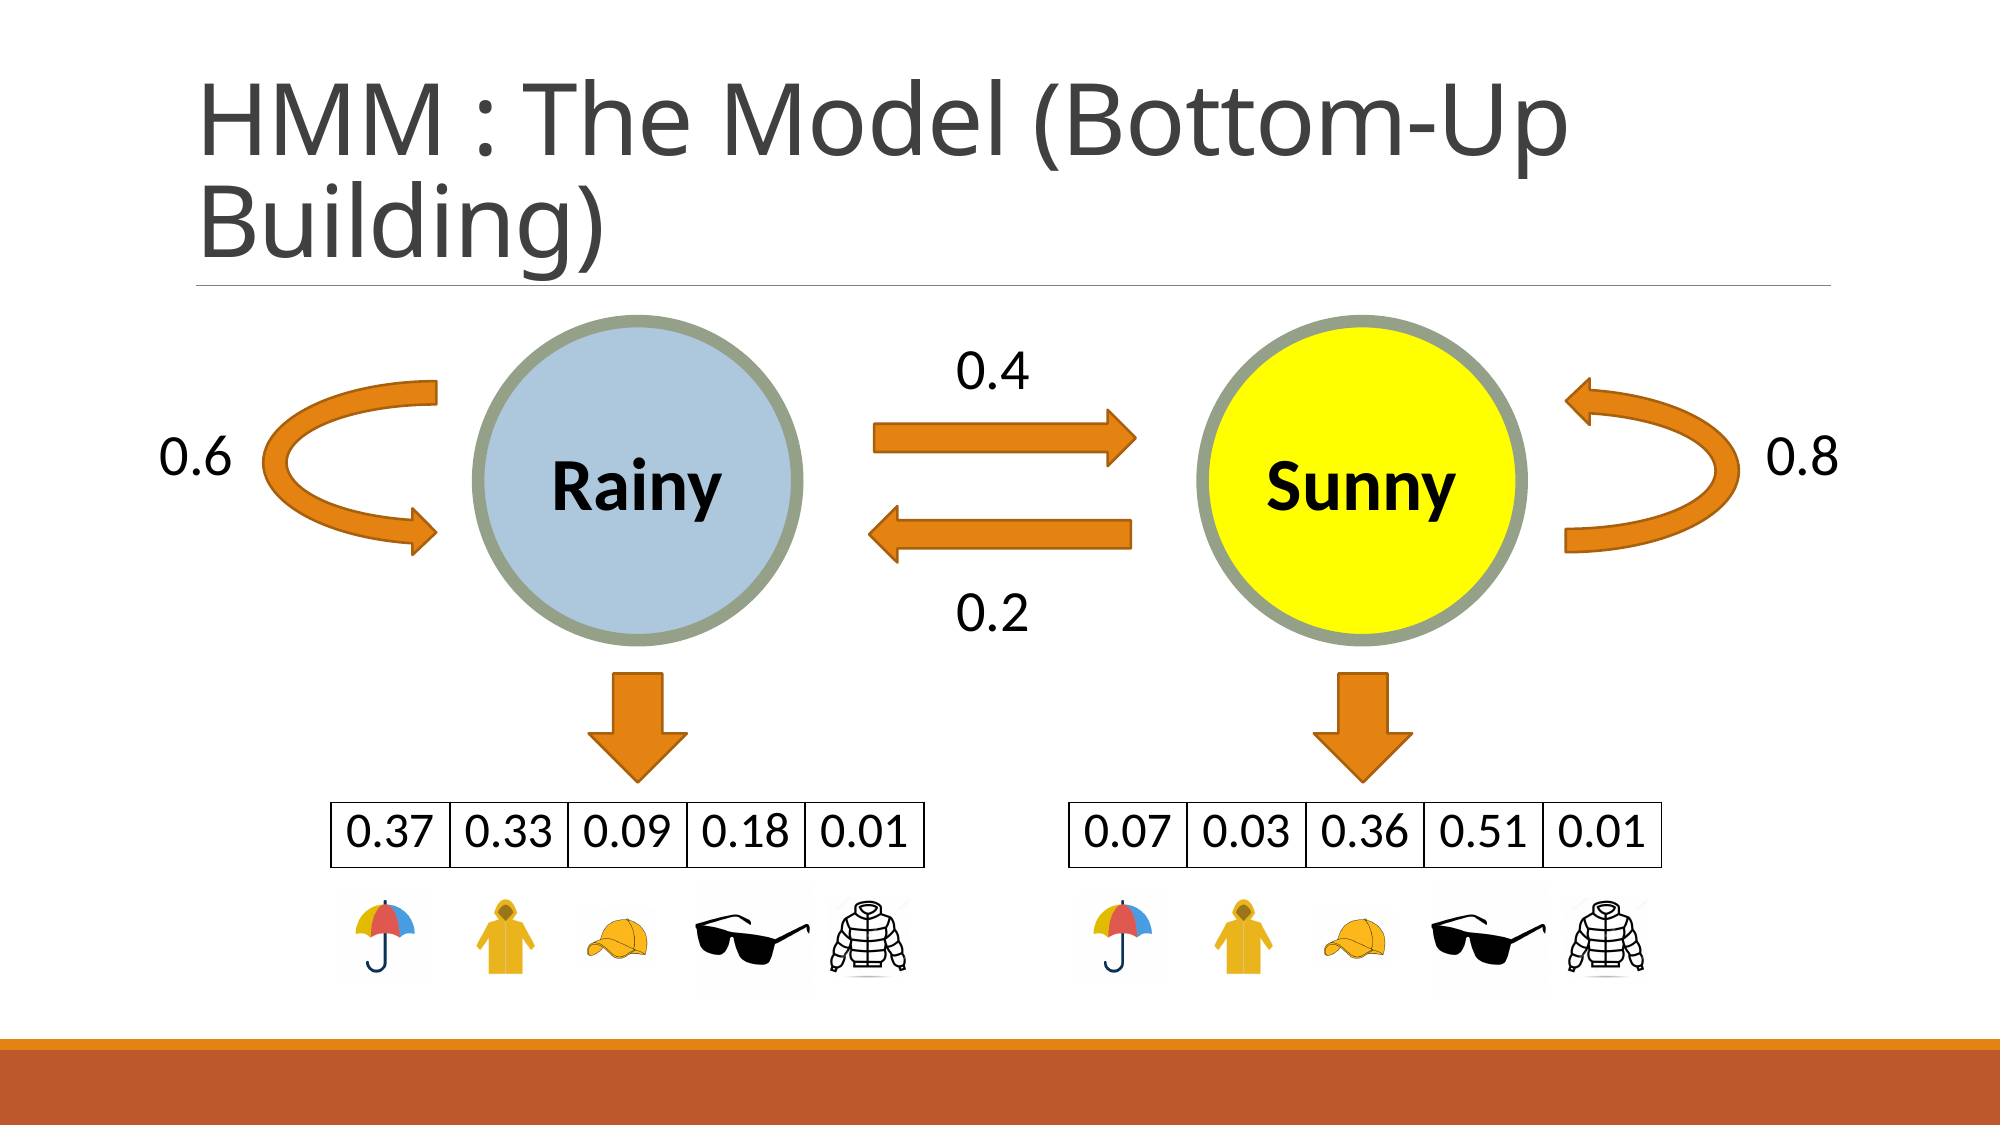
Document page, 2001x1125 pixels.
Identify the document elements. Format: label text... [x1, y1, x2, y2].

table_header 0.36 [1307, 803, 1423, 867]
table_header 0.37 [332, 803, 449, 867]
table_header 0.01 [806, 803, 923, 867]
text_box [143, 368, 622, 557]
table_header 0.07 [1070, 803, 1186, 867]
picture [827, 896, 911, 979]
text_box [587, 672, 689, 784]
table_header 0.03 [1188, 803, 1305, 867]
picture [1075, 890, 1170, 985]
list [577, 908, 657, 967]
picture [693, 879, 813, 999]
picture [1208, 893, 1276, 981]
table_header 0.01 [1544, 803, 1661, 867]
picture [337, 890, 432, 985]
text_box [873, 323, 1137, 467]
table_header 0.18 [688, 803, 804, 867]
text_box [1380, 377, 1857, 565]
picture [1315, 908, 1395, 967]
title HMM : The Model (Bottom-Up Building) [180, 47, 1830, 285]
picture [1428, 879, 1548, 999]
text_box [1312, 672, 1414, 784]
picture [471, 893, 538, 981]
table_header 0.09 [569, 803, 686, 867]
text_box Rainy [500, 319, 799, 642]
text_box Sunny [1201, 319, 1494, 642]
picture [1565, 896, 1649, 979]
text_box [868, 505, 1132, 653]
table_header 0.51 [1425, 803, 1542, 867]
table_header 0.33 [451, 803, 567, 867]
